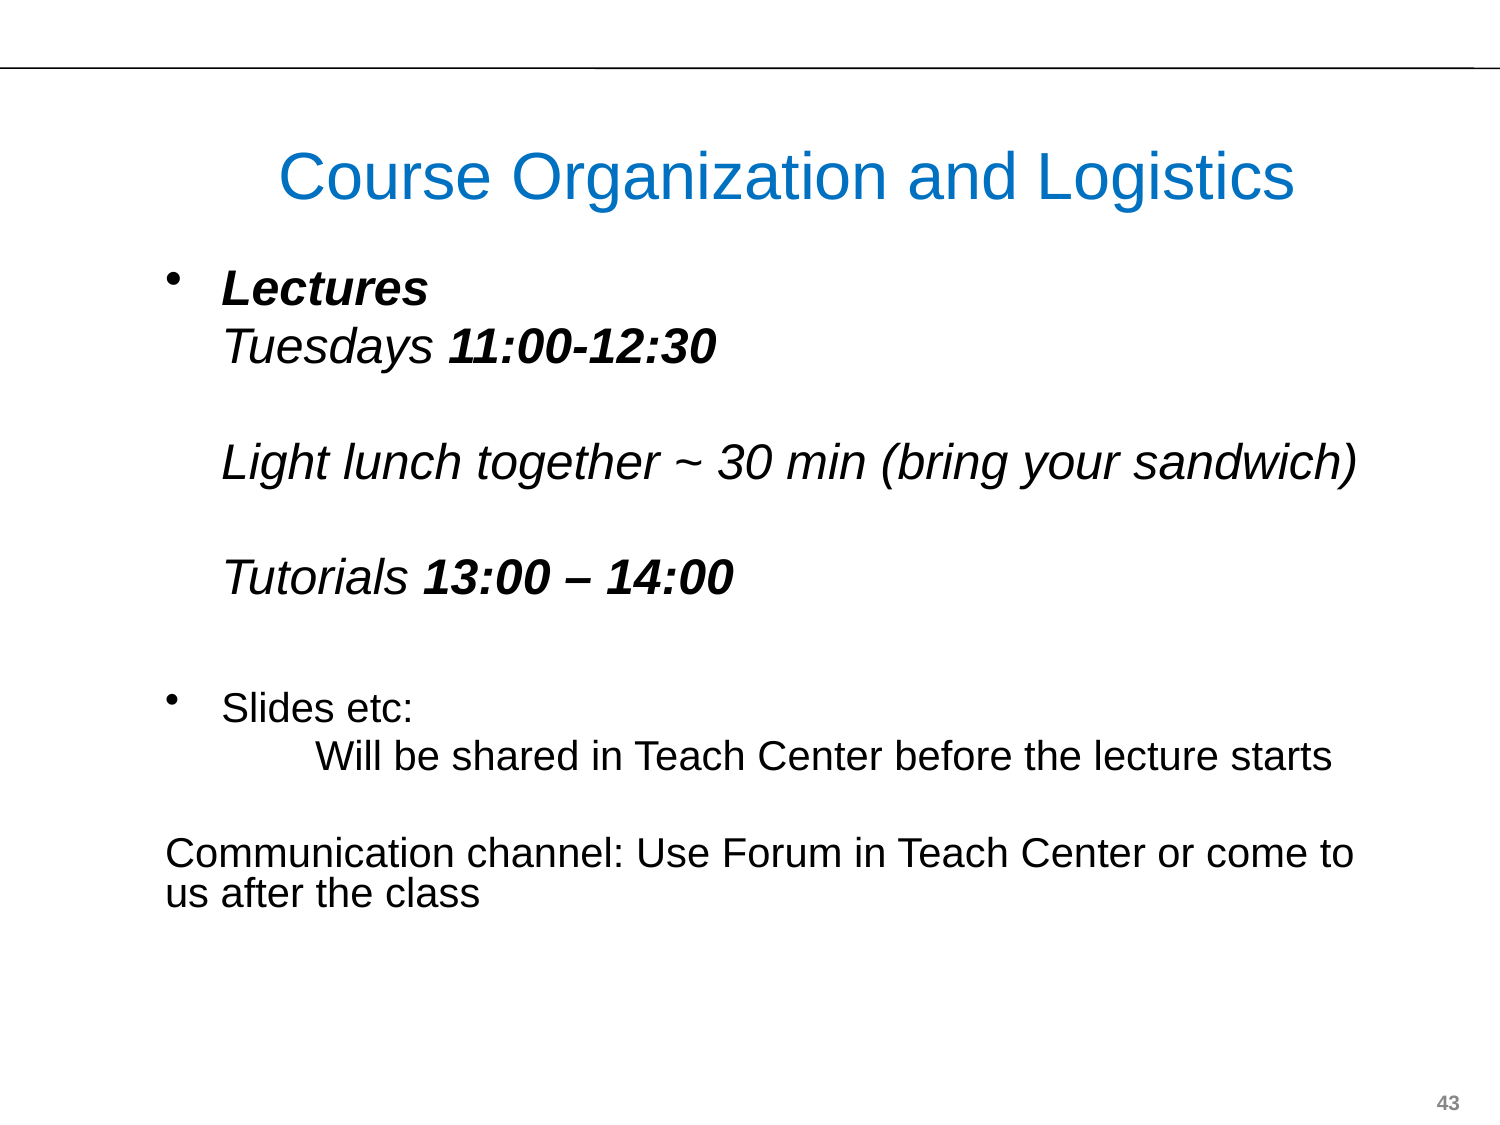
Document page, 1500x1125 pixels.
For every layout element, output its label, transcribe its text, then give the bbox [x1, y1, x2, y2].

title Course Organization and Logistics [150, 117, 1425, 229]
list Lectures Tuesdays 11:00-12:30 Light lunch together ~ 30 min (bring your sandwich) Tutorials 13:00 – 14:00 Slides etc: Will be shared in Teach Center before the lecture starts Communication channel: Use Forum in Teach Center or come to us after the class [150, 259, 1425, 1005]
